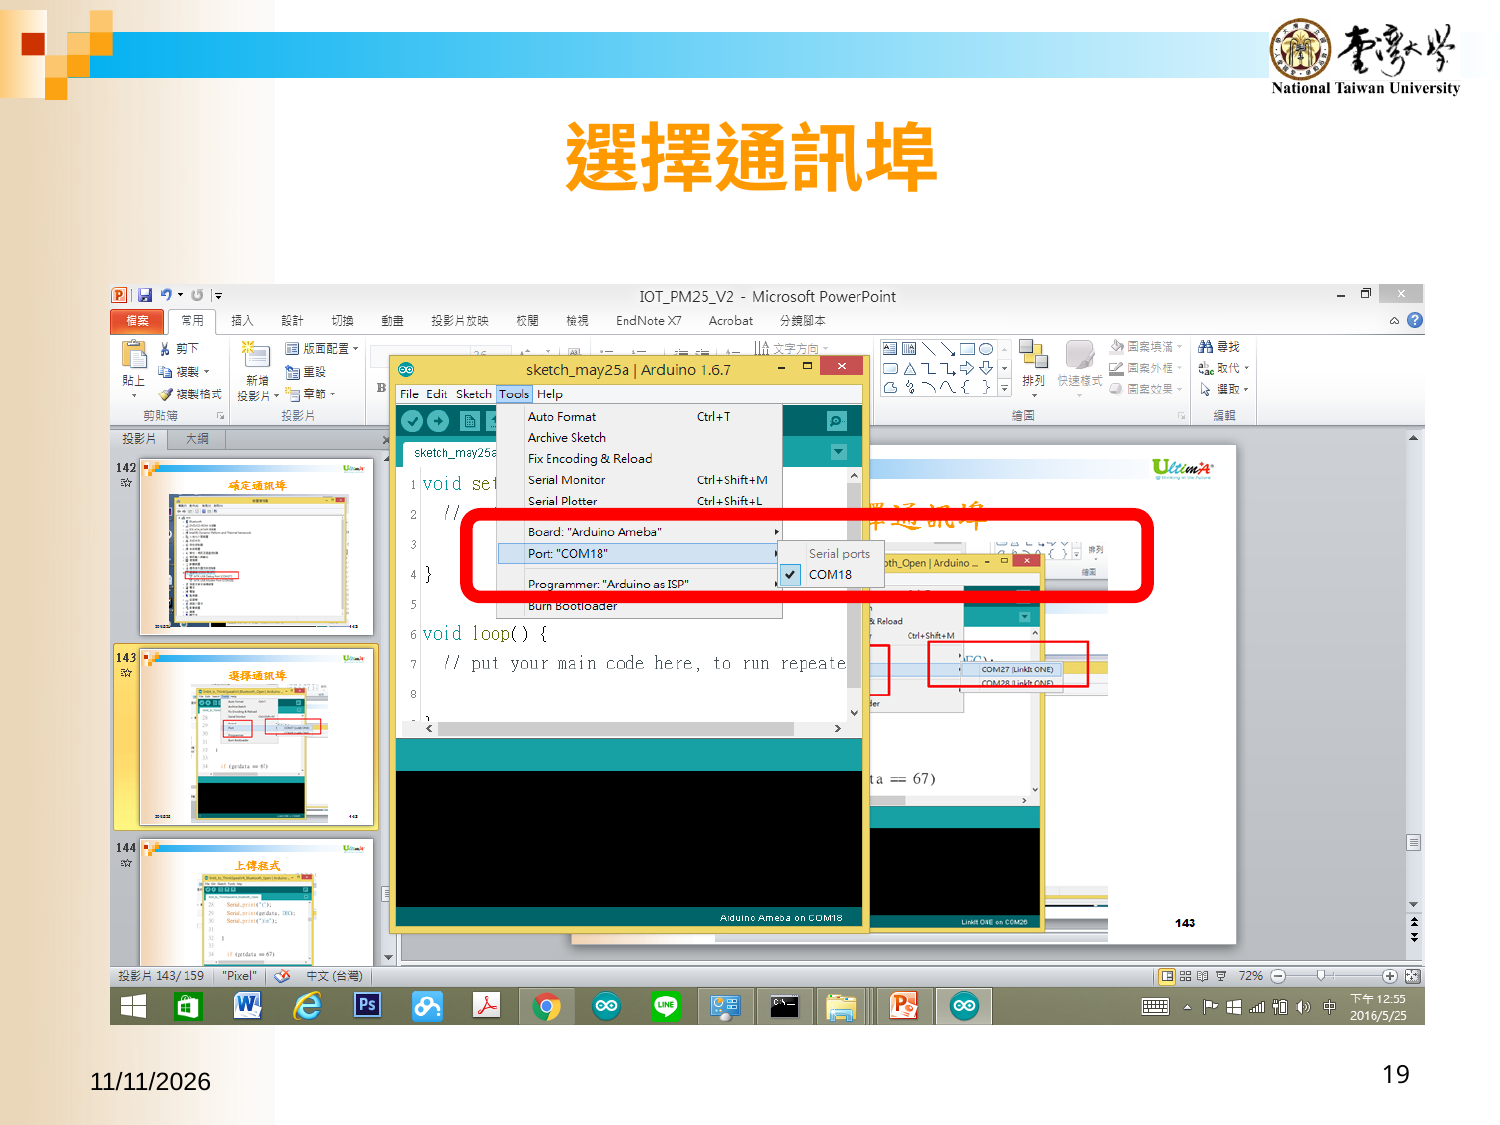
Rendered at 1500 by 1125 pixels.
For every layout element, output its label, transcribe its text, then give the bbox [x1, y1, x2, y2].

text_box 2016/11/8 [75, 1024, 425, 1103]
picture [1269, 18, 1463, 98]
text_box 19 [1074, 1031, 1425, 1100]
title 選擇通訊埠 [76, 42, 1427, 268]
picture [109, 284, 1426, 1025]
